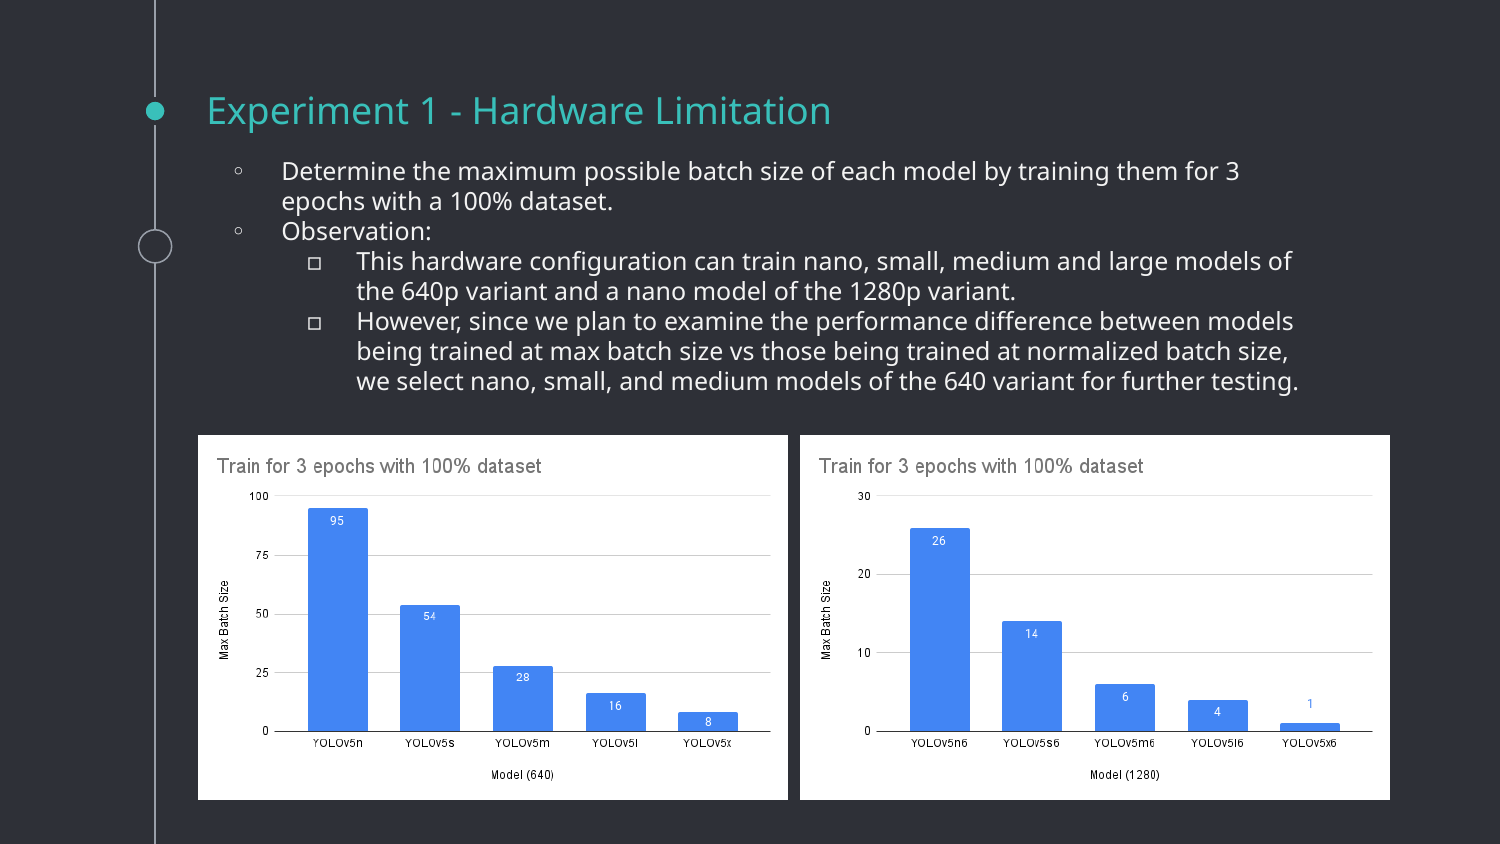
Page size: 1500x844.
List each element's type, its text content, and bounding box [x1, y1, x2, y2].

picture [799, 435, 1390, 801]
title Experiment 1 - Hardware Limitation [191, 90, 1317, 140]
picture [198, 435, 788, 801]
list Determine the maximum possible batch size of each model by training them for 3 epochs with a 100% dataset. Observation: This hardware configuration can train nano, small, medium and large models of the 640p variant and a nano model of the 1280p variant. However, since we plan to examine the performance difference between models being trained at max batch size vs those being trained at normalized batch size, we select nano, small, and medium models of the 640 variant for further testing. [191, 140, 1317, 752]
